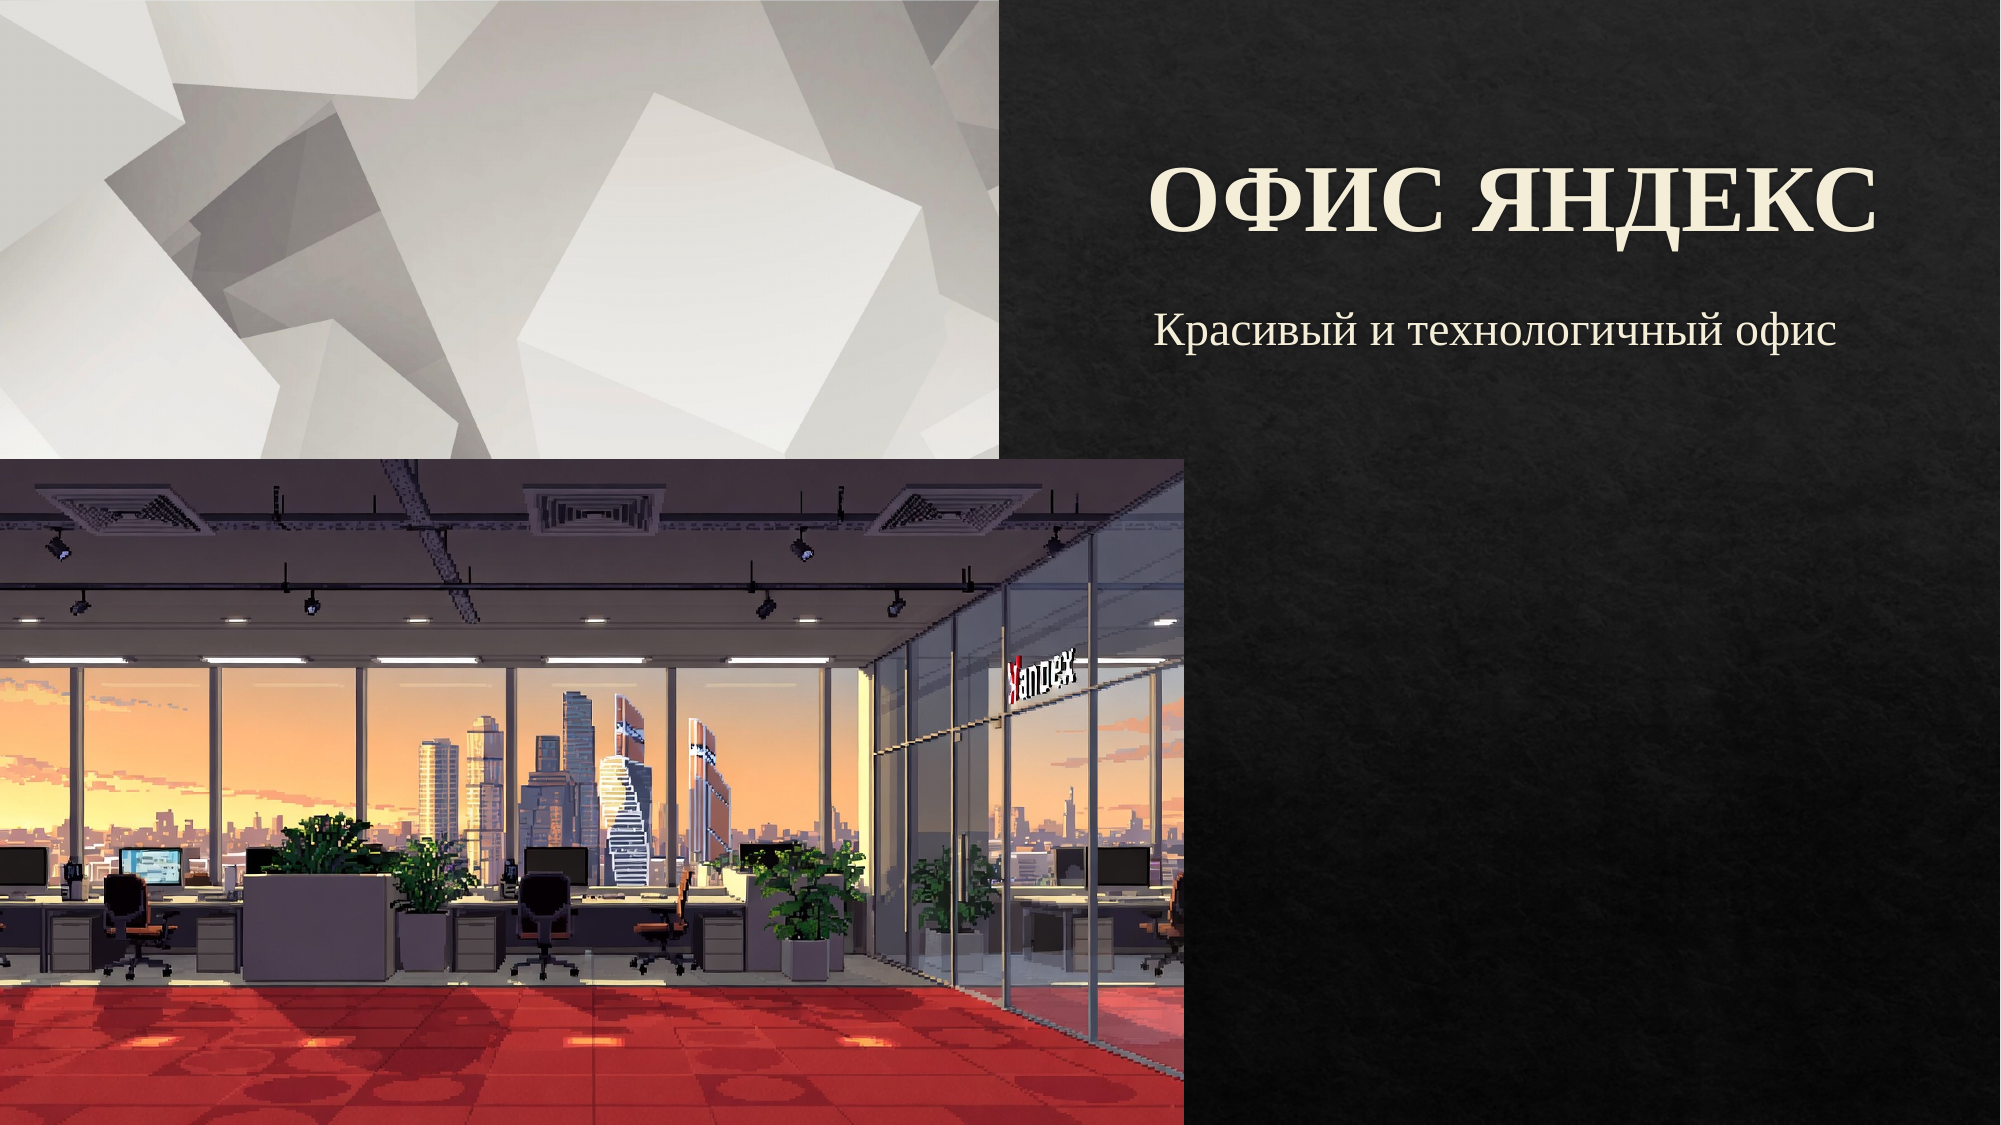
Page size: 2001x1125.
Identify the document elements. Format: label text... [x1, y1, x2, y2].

title ОФИС ЯНДЕКС [1131, 99, 1924, 260]
list Красивый и технологичный офис [1131, 284, 1855, 950]
picture [0, 0, 1184, 1125]
